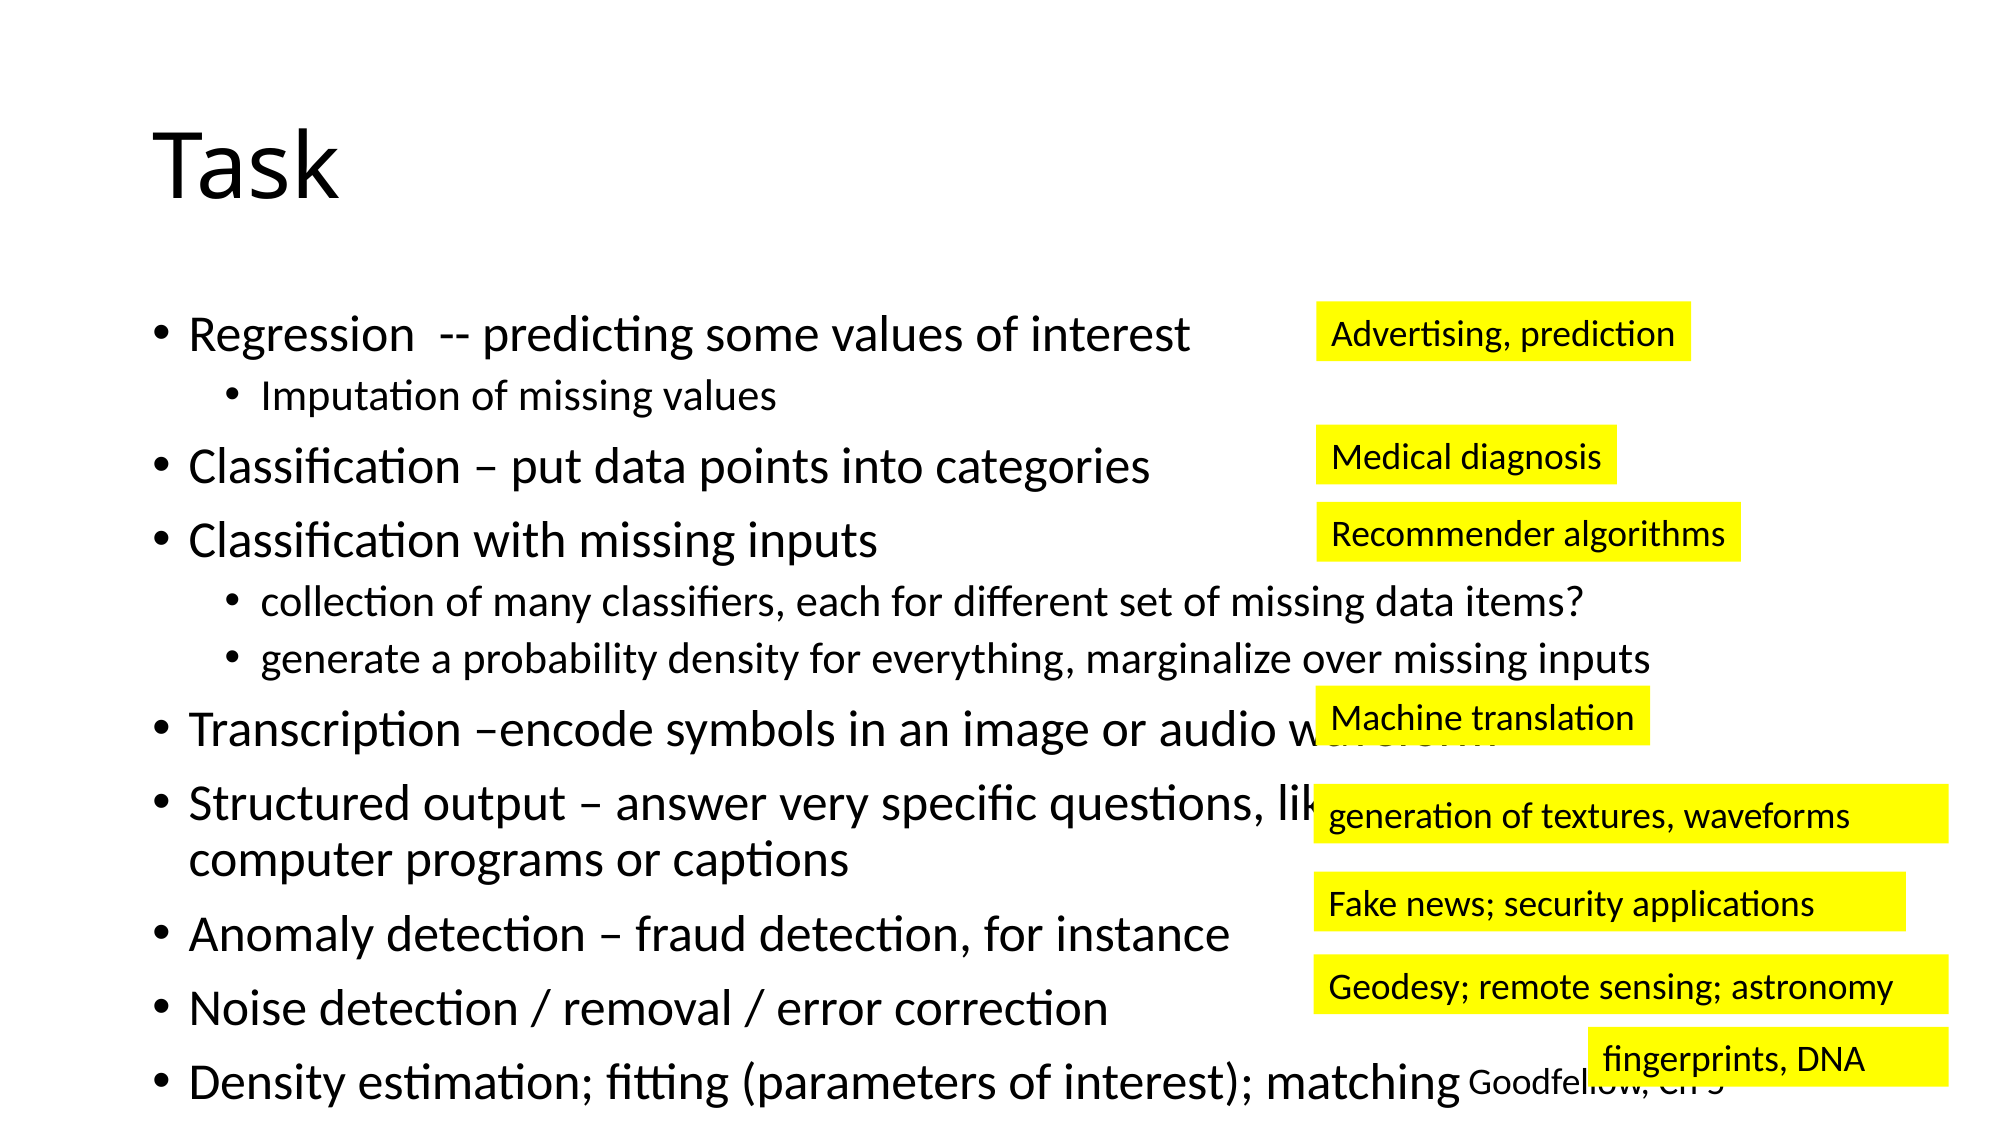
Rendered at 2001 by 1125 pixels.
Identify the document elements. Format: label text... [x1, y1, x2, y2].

text_box Recommender algorithms [1316, 501, 1741, 562]
list Regression -- predicting some values of interest Imputation of missing values Classification – put data points into categories Classification with missing inputs collection of many classifiers, each for different set of missing data items? generate a probability density for everything, marginalize over missing inputs Transcription –encode symbols in an image or audio waveform Structured output – answer very specific questions, like map annotation, write computer programs or captions Anomaly detection – fraud detection, for instance Noise detection / removal / error correction Density estimation; fitting (parameters of interest); matching [137, 299, 1863, 1125]
title Task [137, 59, 1863, 278]
text_box Advertising, prediction [1316, 301, 1692, 362]
text_box generation of textures, waveforms [1313, 783, 1949, 844]
text_box Machine translation [1315, 685, 1651, 746]
text_box Goodfellow, Ch 5 [1453, 1050, 1741, 1110]
text_box Fake news; security applications [1313, 871, 1906, 932]
text_box Medical diagnosis [1316, 424, 1617, 485]
text_box Geodesy; remote sensing; astronomy [1313, 954, 1949, 1015]
text_box fingerprints, DNA [1588, 1026, 1949, 1087]
